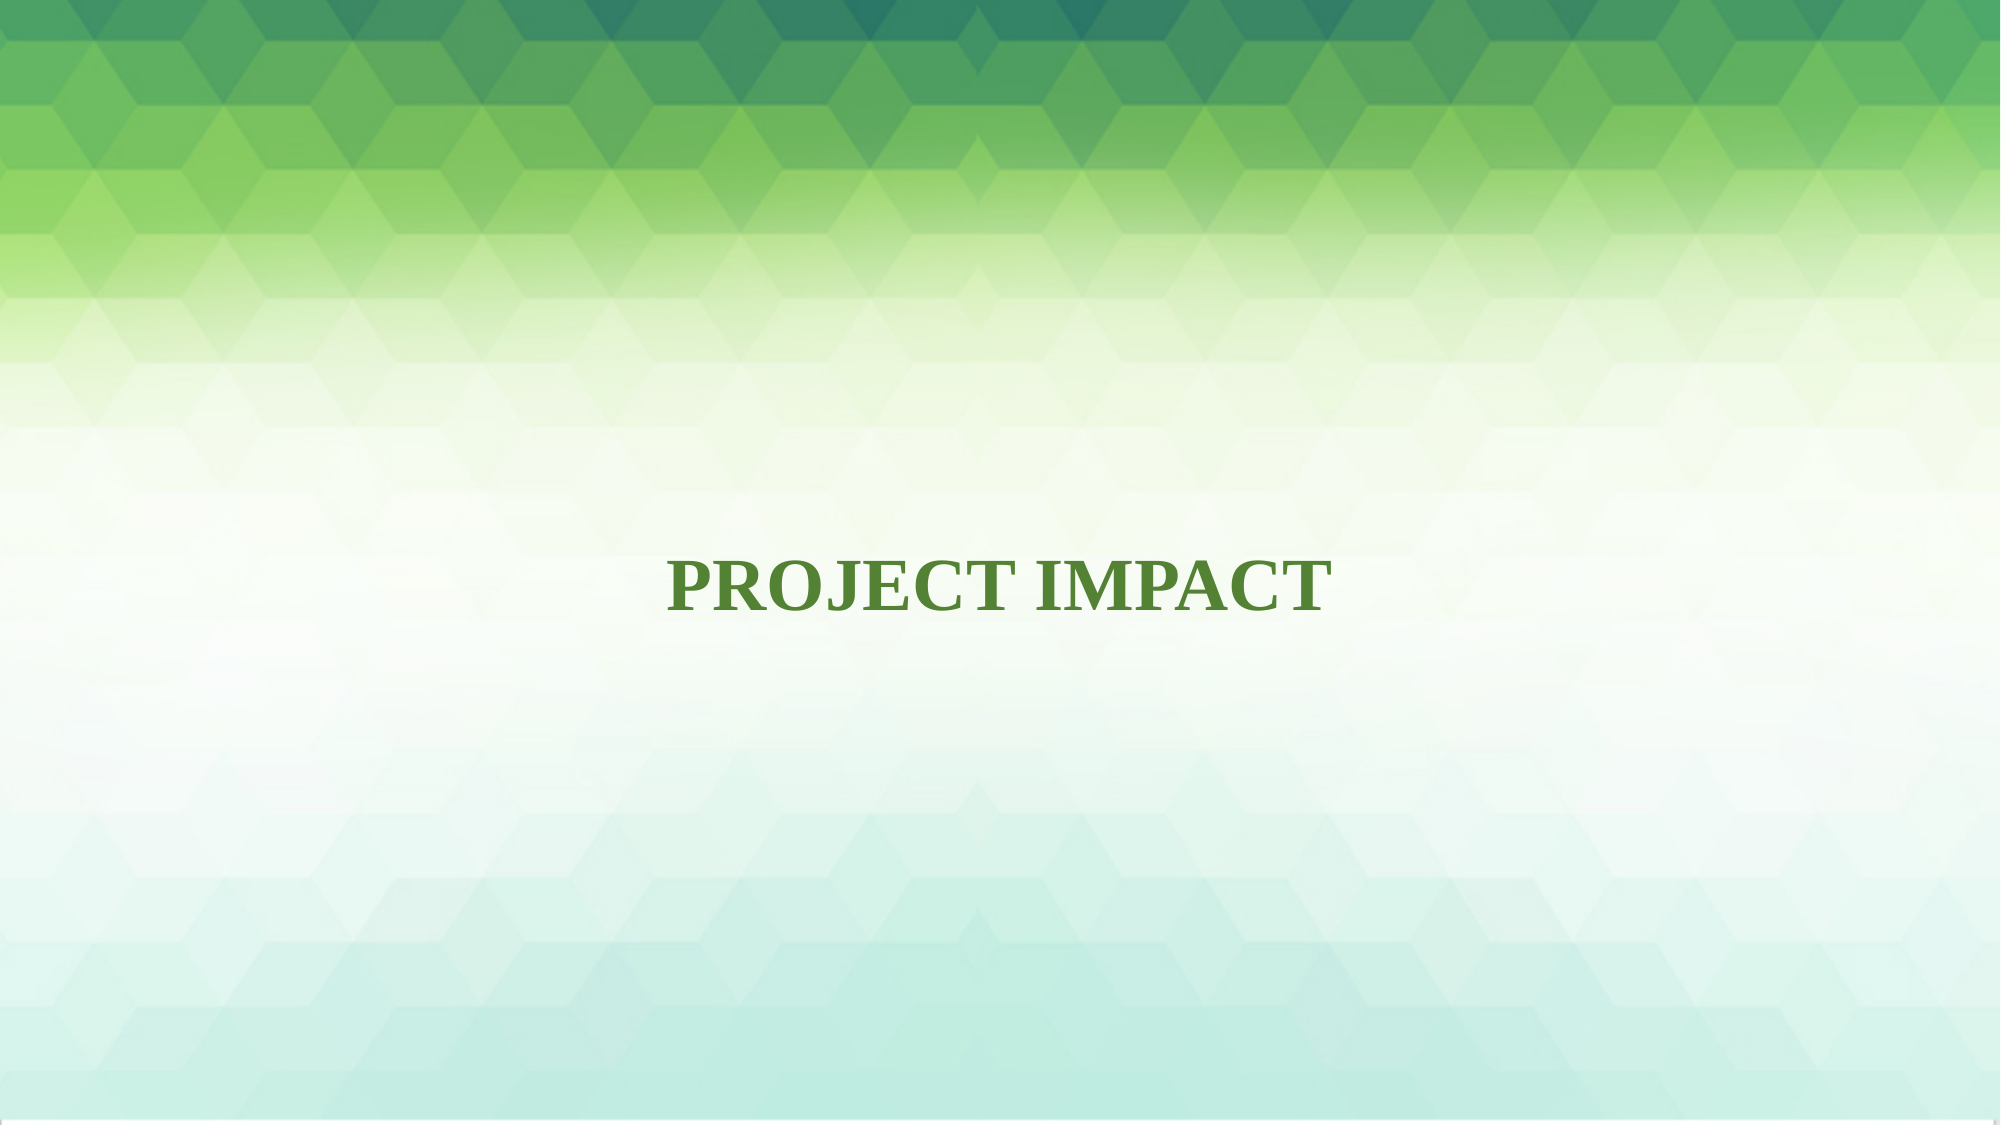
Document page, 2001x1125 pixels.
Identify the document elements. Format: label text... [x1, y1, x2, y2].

text_box PROJECT IMPACT [0, 528, 2000, 634]
picture [0, 0, 2001, 1125]
